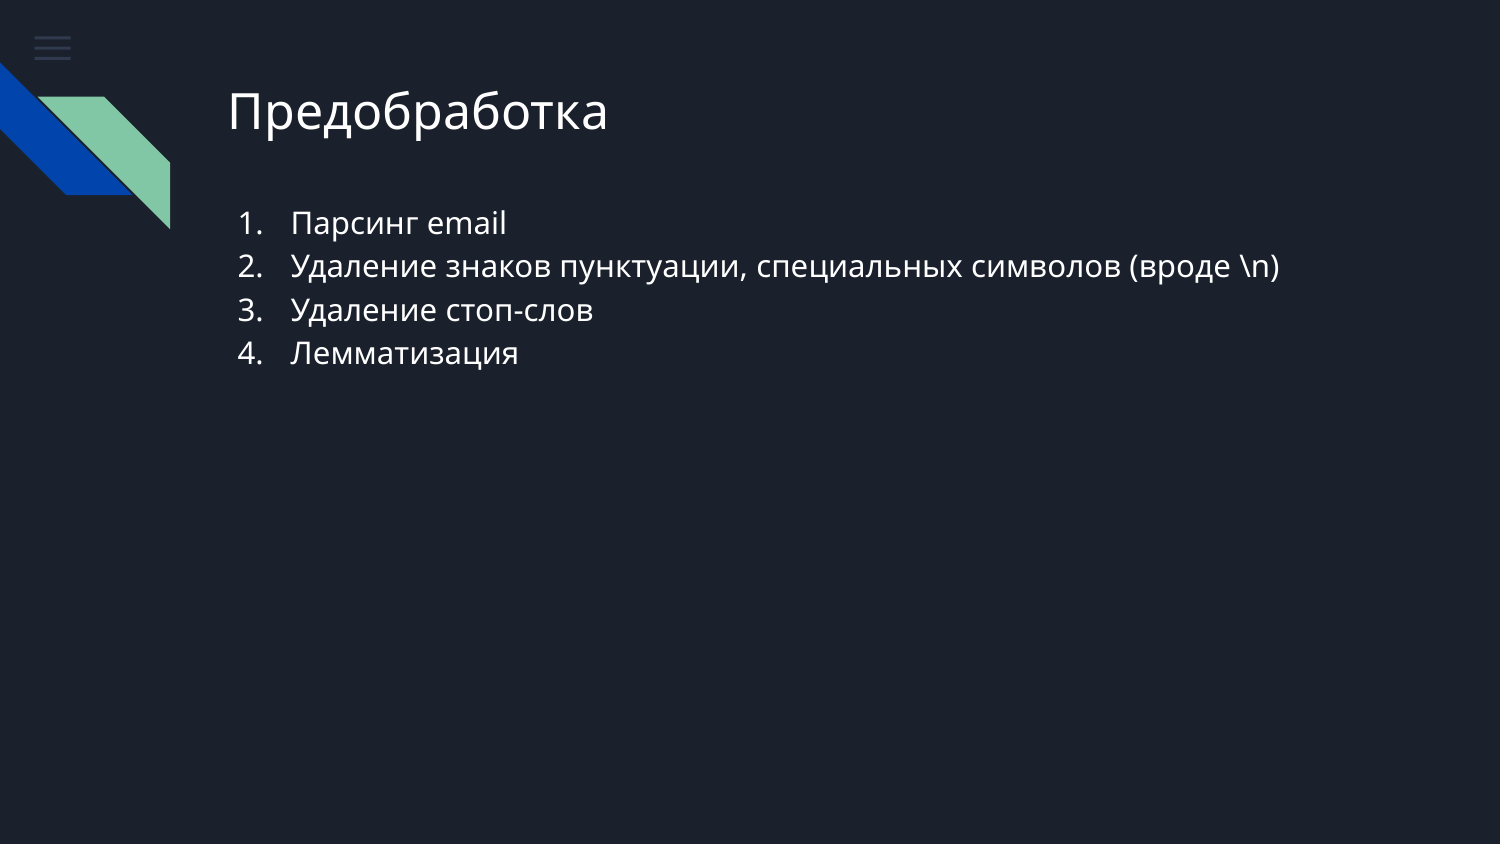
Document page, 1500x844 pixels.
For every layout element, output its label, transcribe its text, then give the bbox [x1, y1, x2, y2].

title Предобработка [212, 64, 1368, 215]
list Парсинг email Удаление знаков пунктуации, специальных символов (вроде \n) Удаление стоп-слов Лемматизация [200, 183, 1356, 661]
